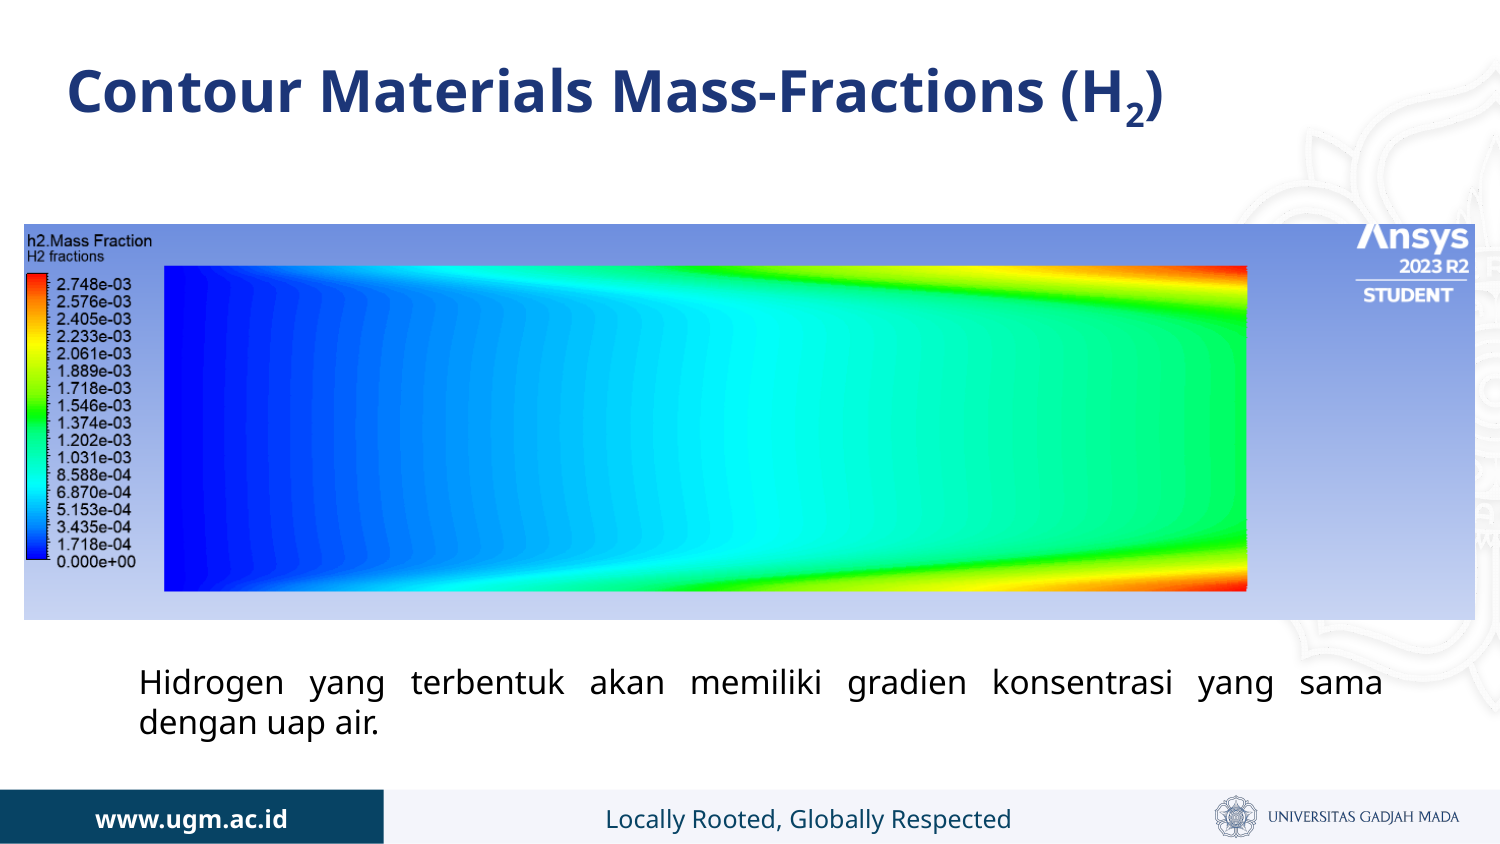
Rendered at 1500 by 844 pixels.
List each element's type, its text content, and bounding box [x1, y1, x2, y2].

picture [1174, 779, 1500, 844]
text_box Hidrogen yang terbentuk akan memiliki gradien konsentrasi yang sama dengan uap air. [123, 645, 1401, 756]
title Contour Materials Mass-Fractions (H2) [51, 39, 1449, 134]
picture [24, 224, 1476, 620]
